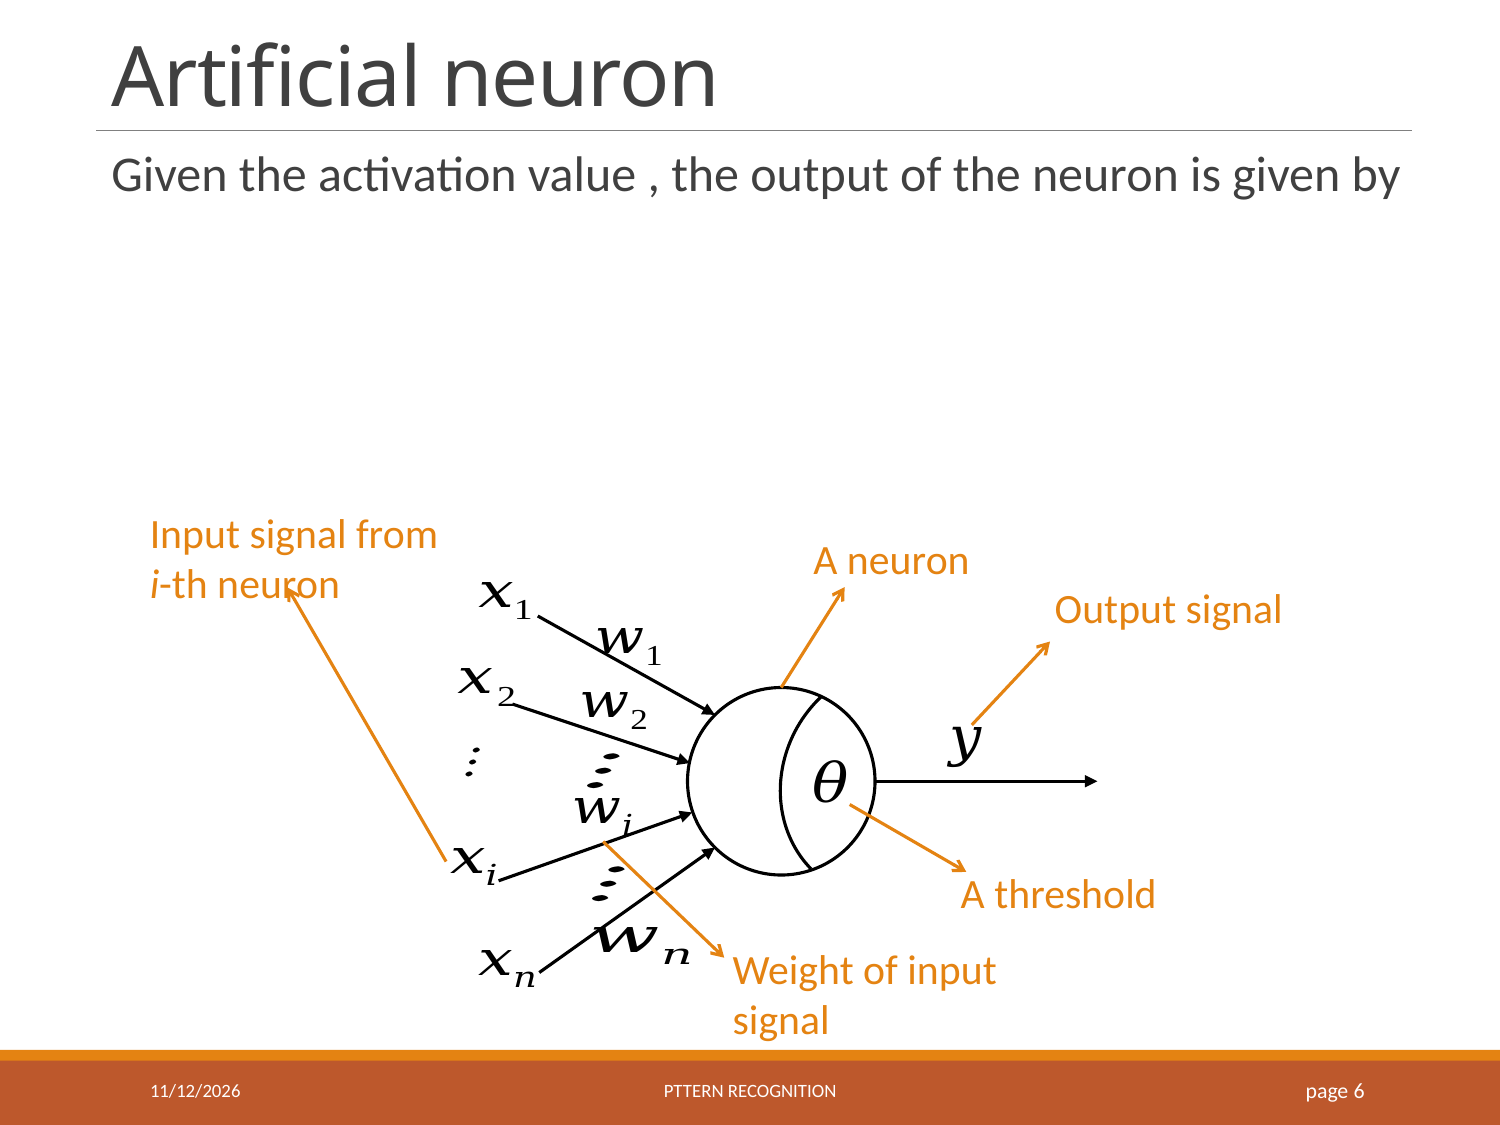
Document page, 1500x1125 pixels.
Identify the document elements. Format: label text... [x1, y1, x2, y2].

footer Pttern recognition [453, 1059, 1047, 1120]
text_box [538, 847, 716, 974]
text_box [779, 696, 889, 870]
title Artificial neuron [96, 19, 1413, 131]
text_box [537, 615, 716, 716]
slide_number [135, 1059, 440, 1120]
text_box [849, 804, 967, 873]
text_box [498, 811, 693, 882]
slide_number page 6 [1218, 1059, 1380, 1120]
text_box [780, 586, 846, 688]
text_box [686, 686, 846, 877]
text_box A threshold [945, 859, 1219, 924]
text_box A neuron [798, 525, 1000, 590]
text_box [286, 586, 447, 863]
text_box Input signal from i-th neuron [134, 499, 475, 615]
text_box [971, 641, 1051, 726]
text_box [511, 703, 691, 764]
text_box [602, 841, 725, 959]
text_box [822, 696, 874, 758]
